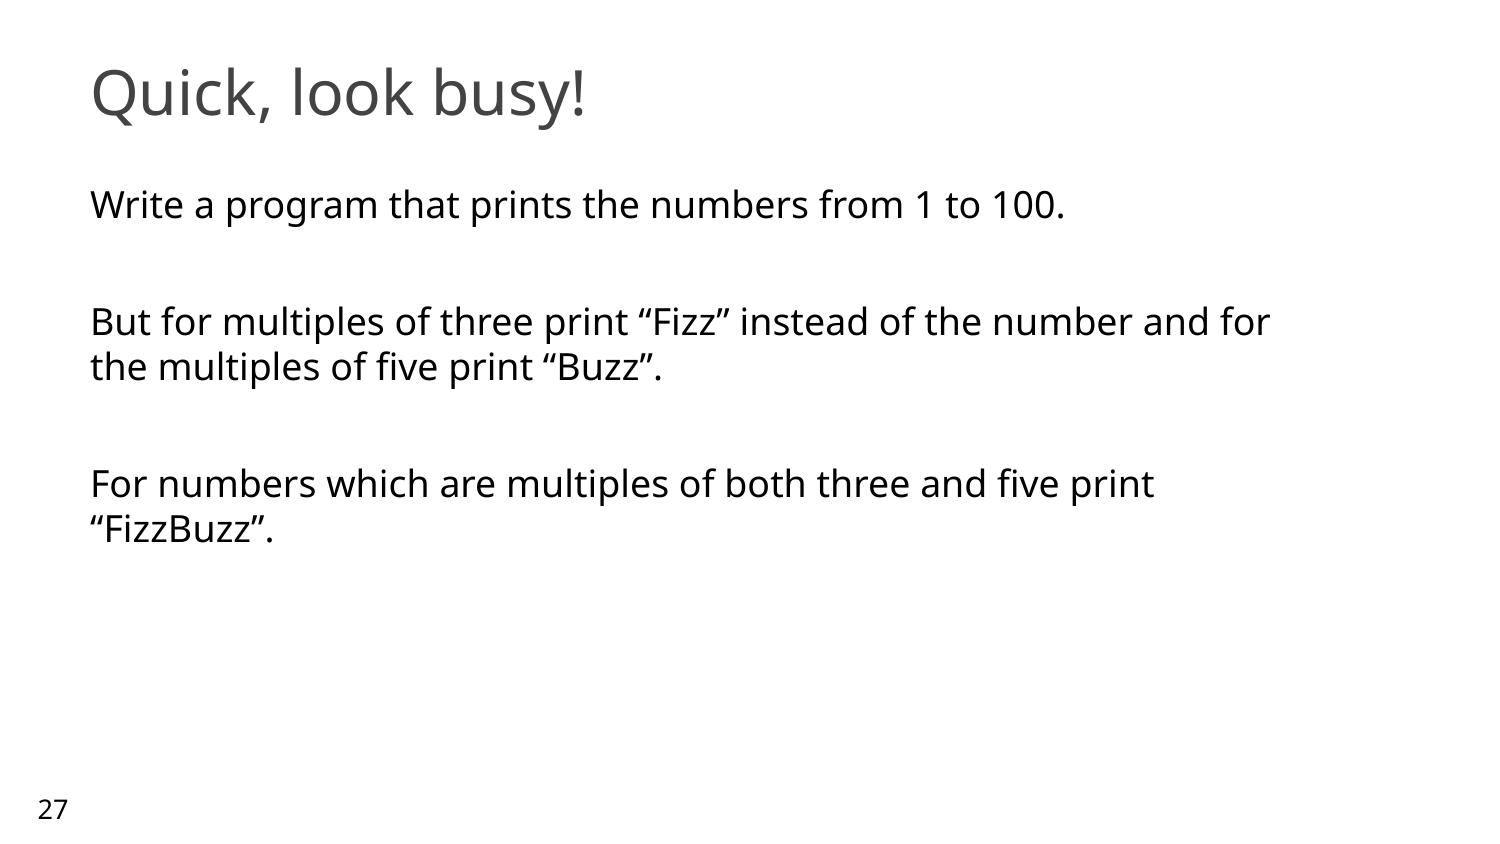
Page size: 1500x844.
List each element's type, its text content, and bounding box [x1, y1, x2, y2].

slide_number 27 [22, 795, 113, 825]
list Write a program that prints the numbers from 1 to 100. But for multiples of three print “Fizz” instead of the number and for the multiples of five print “Buzz”. For numbers which are multiples of both three and five print “FizzBuzz”. [75, 166, 1343, 692]
title Quick, look busy! [75, 33, 1425, 148]
